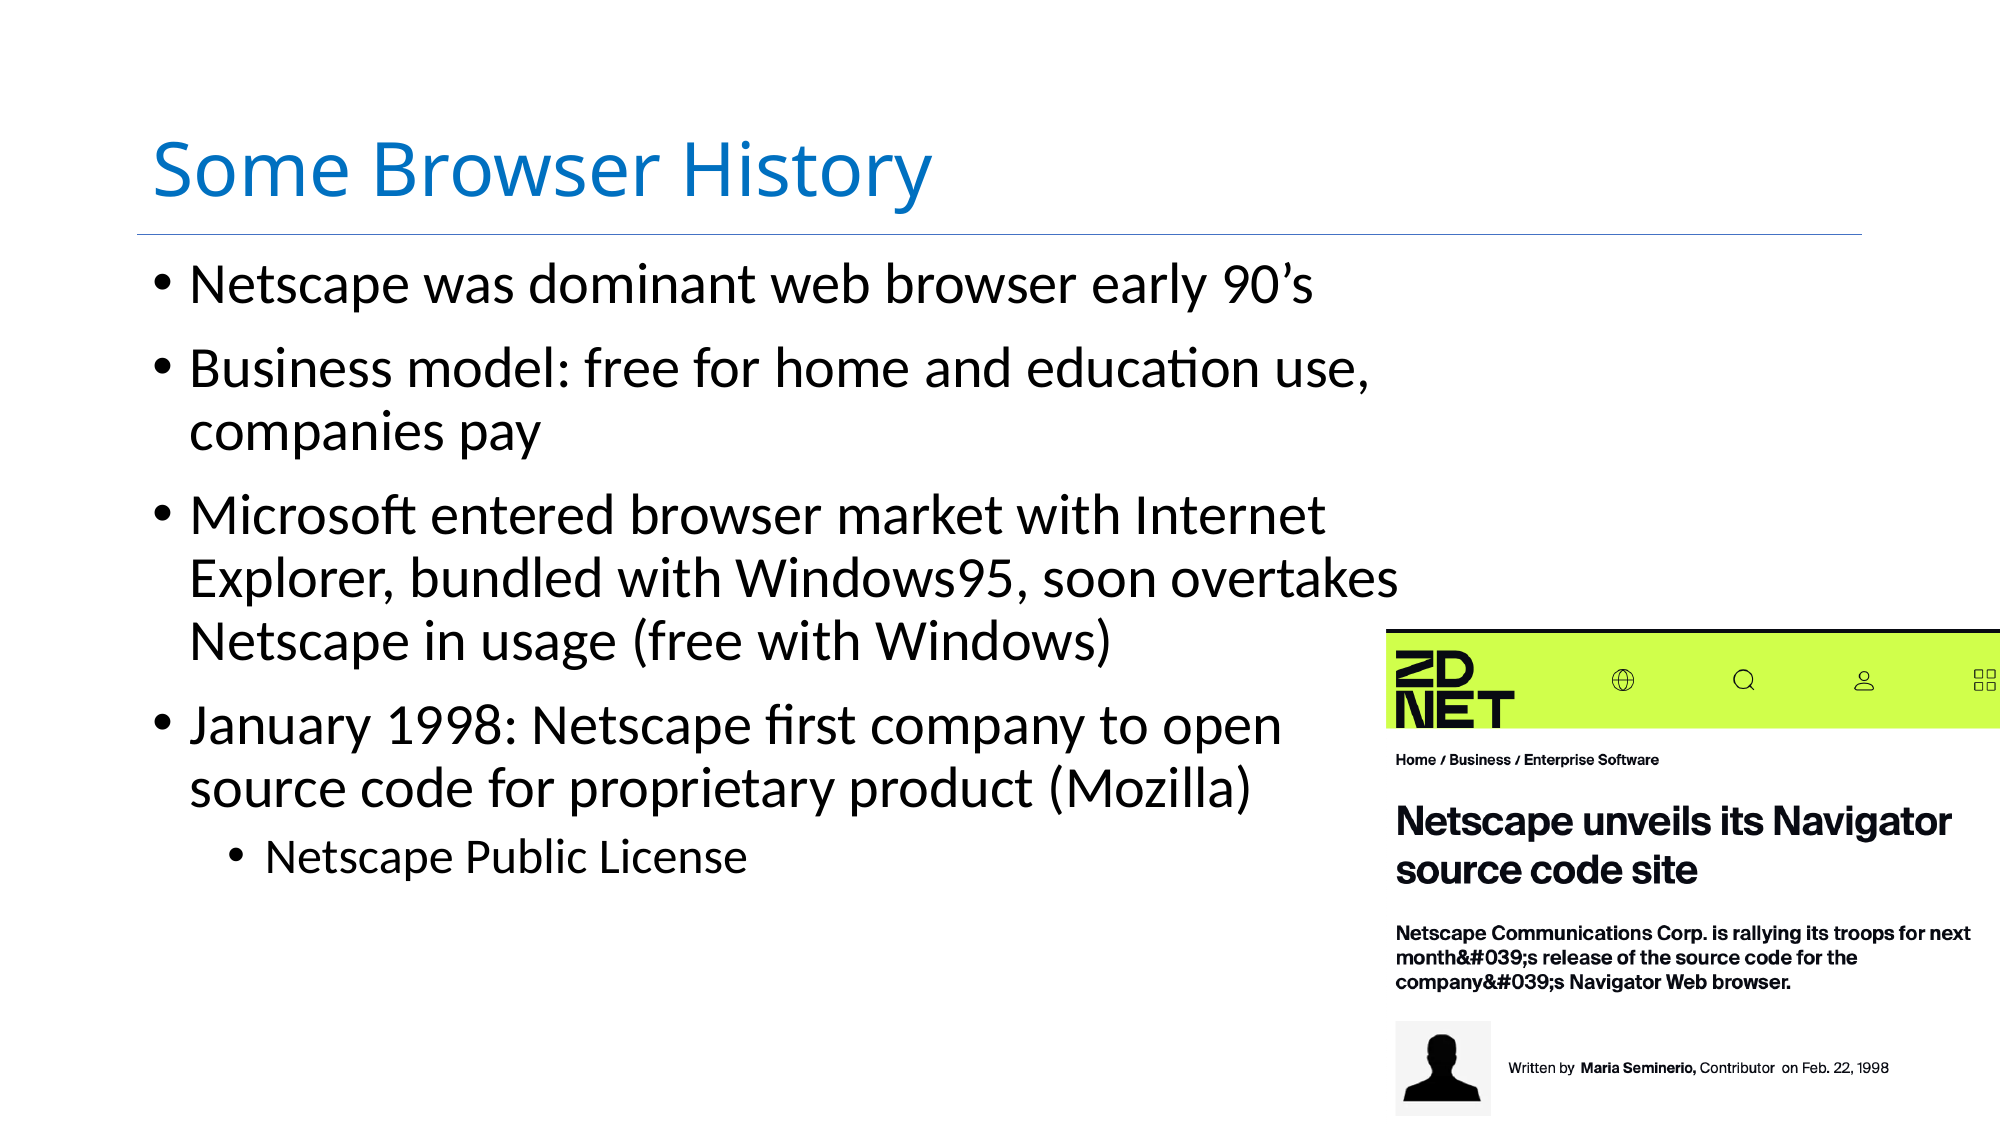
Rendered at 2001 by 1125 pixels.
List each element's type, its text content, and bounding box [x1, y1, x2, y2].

list Netscape was dominant web browser early 90’s Business model: free for home and education use, companies pay Microsoft entered browser market with Internet Explorer, bundled with Windows95, soon overtakes Netscape in usage (free with Windows) January 1998: Netscape first company to open source code for proprietary product (Mozilla) Netscape Public License [137, 246, 1432, 960]
picture [1386, 629, 2000, 1125]
title Some Browser History [137, 3, 1863, 221]
